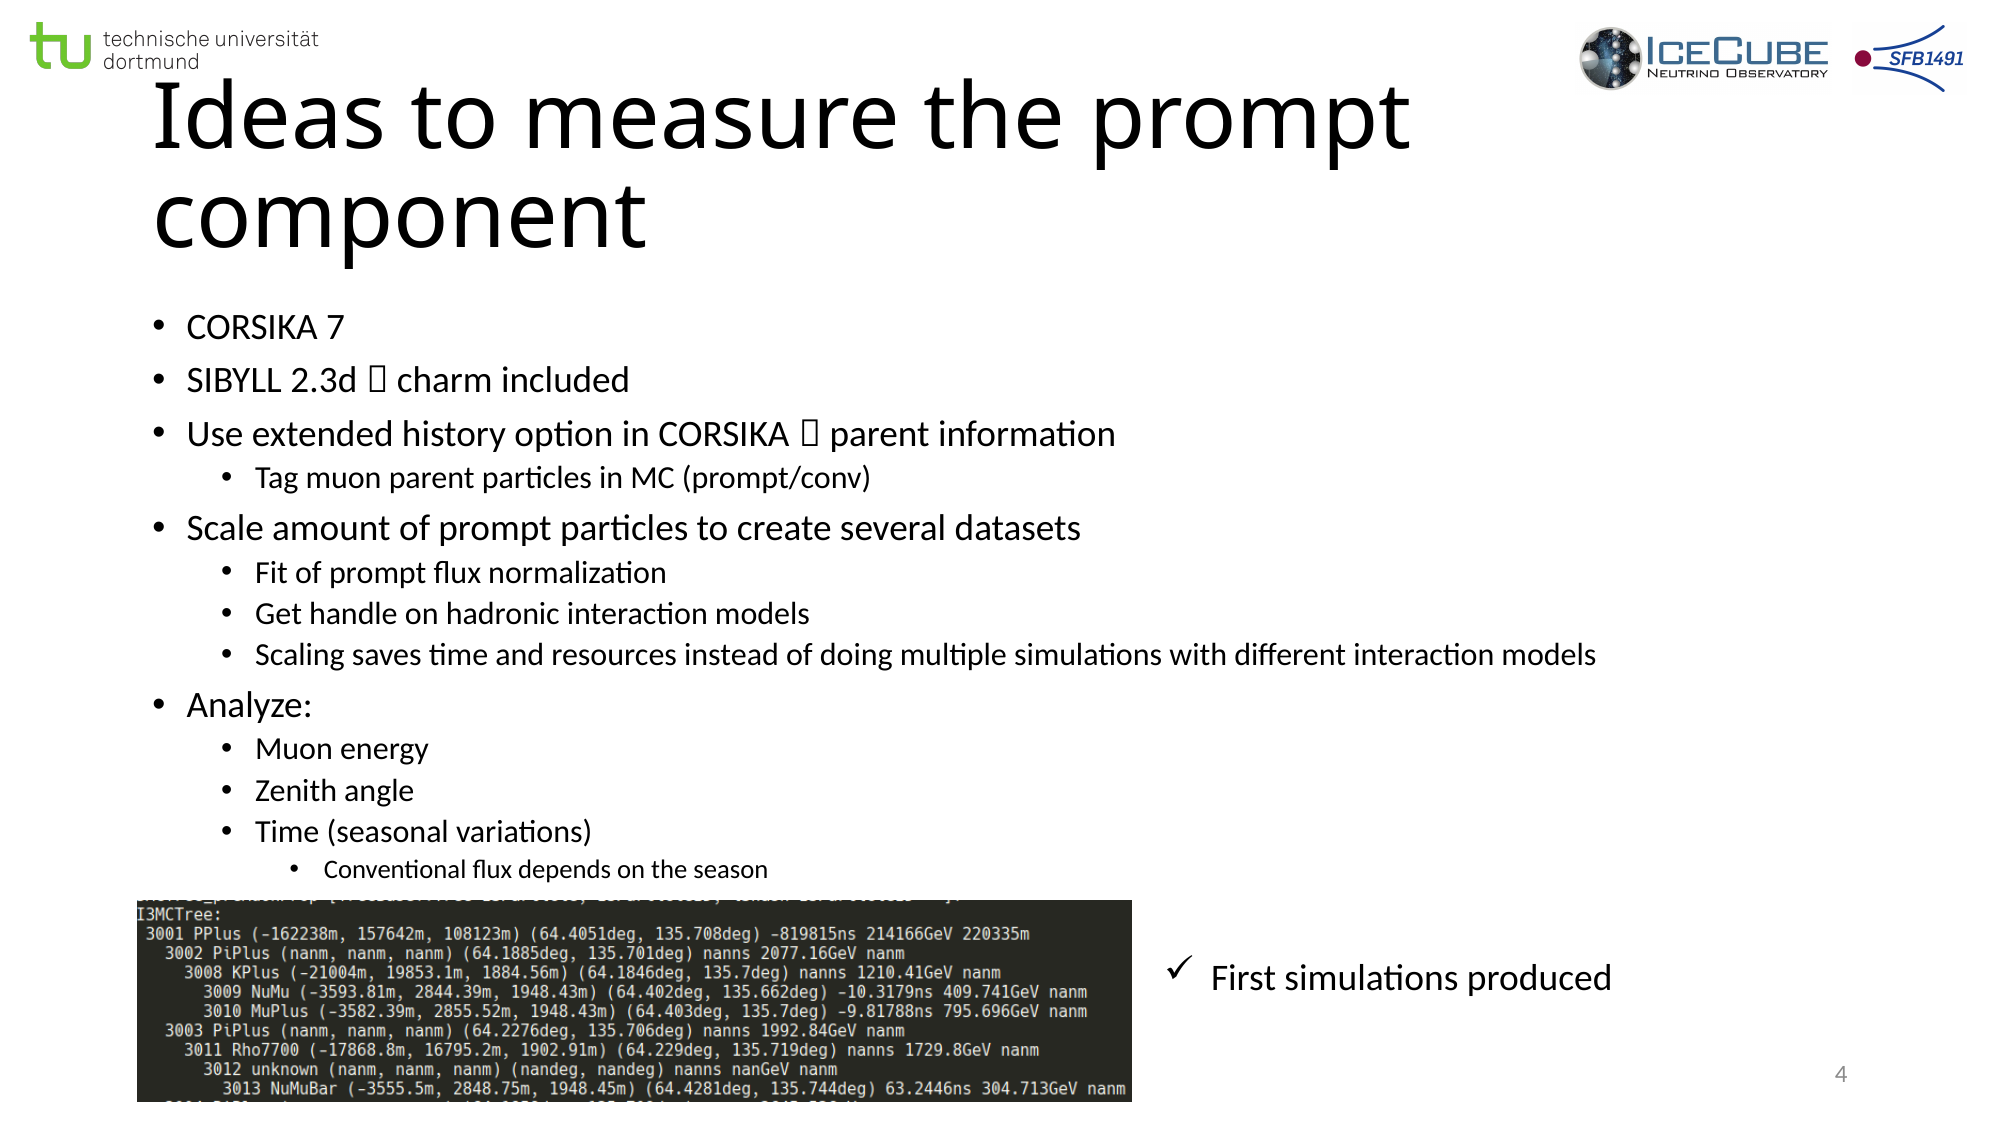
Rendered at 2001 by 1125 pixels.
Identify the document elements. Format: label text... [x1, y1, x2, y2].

list CORSIKA 7 SIBYLL 2.3d  charm included Use extended history option in CORSIKA  parent information Tag muon parent particles in MC (prompt/conv) Scale amount of prompt particles to create several datasets Fit of prompt flux normalization Get handle on hadronic interaction models Scaling saves time and resources instead of doing multiple simulations with different interaction models Analyze: Muon energy Zenith angle Time (seasonal variations) Conventional flux depends on the season [137, 299, 1832, 901]
picture [1852, 22, 1967, 95]
slide_number 4 [1412, 1042, 1863, 1103]
text_box First simulations produced [1149, 900, 1967, 1006]
picture [1575, 22, 1832, 95]
picture [23, 15, 325, 76]
picture [137, 900, 1132, 1102]
title Ideas to measure the prompt component [137, 59, 1919, 278]
